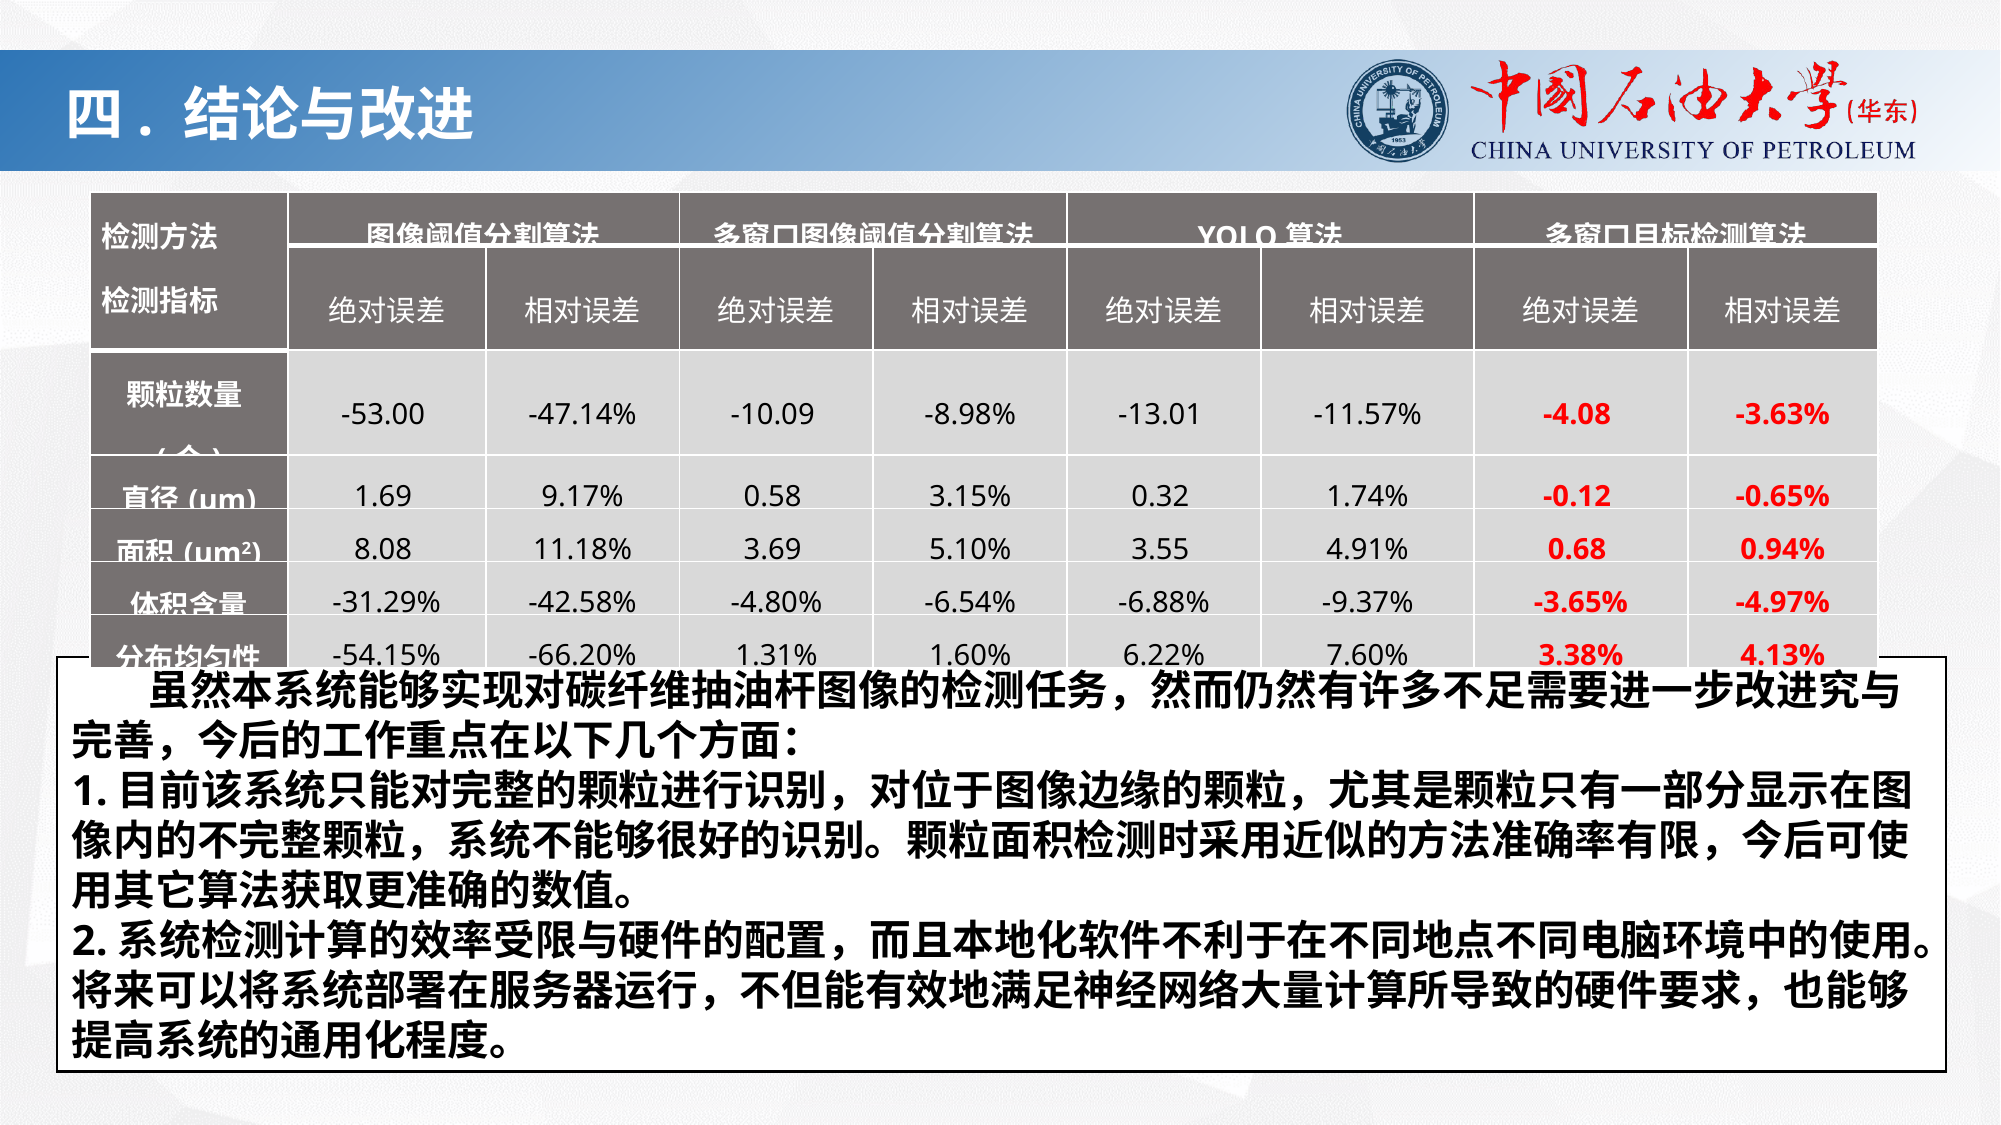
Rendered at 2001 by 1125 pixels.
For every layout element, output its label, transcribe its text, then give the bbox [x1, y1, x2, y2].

table_cell 绝对误差 [1068, 248, 1260, 349]
picture [0, 0, 2001, 1125]
table_header 多窗口目标检测算法 [1475, 193, 1877, 243]
table_cell 11.18% [487, 509, 679, 561]
table_cell 体积含量 [91, 562, 287, 614]
table_cell -3.63% [1689, 351, 1877, 454]
table_cell -42.58% [487, 562, 679, 614]
table_cell 7.60% [1262, 615, 1473, 667]
table_cell 3.15% [874, 456, 1066, 508]
table_cell 1.69 [289, 456, 485, 508]
table_header 图像阈值分割算法 [289, 193, 679, 243]
table_cell -9.37% [1262, 562, 1473, 614]
table_cell -8.98% [874, 351, 1066, 454]
table_cell -4.97% [1689, 562, 1877, 614]
table_cell 颗粒数量(个) [91, 353, 287, 454]
table_cell 4.13% [1689, 615, 1877, 667]
table_cell 6.22% [1068, 615, 1260, 667]
table_cell -66.20% [487, 615, 679, 667]
table_cell -6.88% [1068, 562, 1260, 614]
table_cell 相对误差 [487, 248, 679, 349]
table_cell 0.32 [1068, 456, 1260, 508]
table_cell 3.69 [680, 509, 872, 561]
table_cell -6.54% [874, 562, 1066, 614]
table_cell 5.10% [874, 509, 1066, 561]
table_cell -31.29% [289, 562, 485, 614]
table_cell -4.80% [680, 562, 872, 614]
table_cell 绝对误差 [289, 248, 485, 349]
table_cell -54.15% [289, 615, 485, 667]
table_cell 9.17% [487, 456, 679, 508]
table_cell -13.01 [1068, 351, 1260, 454]
table_header 检测方法 检测指标 [91, 193, 287, 348]
text_box 虽然本系统能够实现对碳纤维抽油杆图像的检测任务，然而仍然有许多不足需要进一步改进究与完善，今后的工作重点在以下几个方面： 1.目前该系统只能对完整的颗粒进行识别，对位于图像边缘的颗粒，尤其是颗粒只有一部分显示在图像内的不完整颗粒，系统不能够很好的识别。颗粒面积检测时采用近似的方法准确率有限，今后可使用其它算法获取更准确的数值。 2.系统检测计算的效率受限与硬件的配置，而且本地化软件不利于在不同地点不同电脑环境中的使用。将来可以将系统部署在服务器运行，不但能有效地满足神经网络大量计算所导致的硬件要求，也能够提高系统的通用化程度。 [56, 656, 1947, 1073]
table_cell -10.09 [680, 351, 872, 454]
table_header 多窗口图像阈值分割算法 [680, 193, 1066, 243]
table_cell -4.08 [1475, 351, 1687, 454]
table_cell -53.00 [289, 351, 485, 454]
table_cell 绝对误差 [680, 248, 872, 349]
table_cell -0.65% [1689, 456, 1877, 508]
table_cell 1.60% [874, 615, 1066, 667]
table_cell 分布均匀性 [91, 615, 287, 667]
table_cell -11.57% [1262, 351, 1473, 454]
table_cell 0.94% [1689, 509, 1877, 561]
table_cell -47.14% [487, 351, 679, 454]
table_cell 8.08 [289, 509, 485, 561]
table_cell 相对误差 [874, 248, 1066, 349]
table_cell 相对误差 [1689, 248, 1877, 349]
table_cell 绝对误差 [1475, 248, 1687, 349]
table_cell 相对误差 [1262, 248, 1473, 349]
table_cell 面积(μm2) [91, 509, 287, 561]
table_header YOLO算法 [1068, 193, 1473, 243]
table_cell -0.12 [1475, 456, 1687, 508]
table_cell 3.38% [1475, 615, 1687, 667]
table_cell 1.31% [680, 615, 872, 667]
table_cell 0.58 [680, 456, 872, 508]
table_cell 直径(μm) [91, 456, 287, 508]
table_cell 1.74% [1262, 456, 1473, 508]
table_cell 3.55 [1068, 509, 1260, 561]
table_cell 4.91% [1262, 509, 1473, 561]
table_cell -3.65% [1475, 562, 1687, 614]
table_cell 0.68 [1475, 509, 1687, 561]
